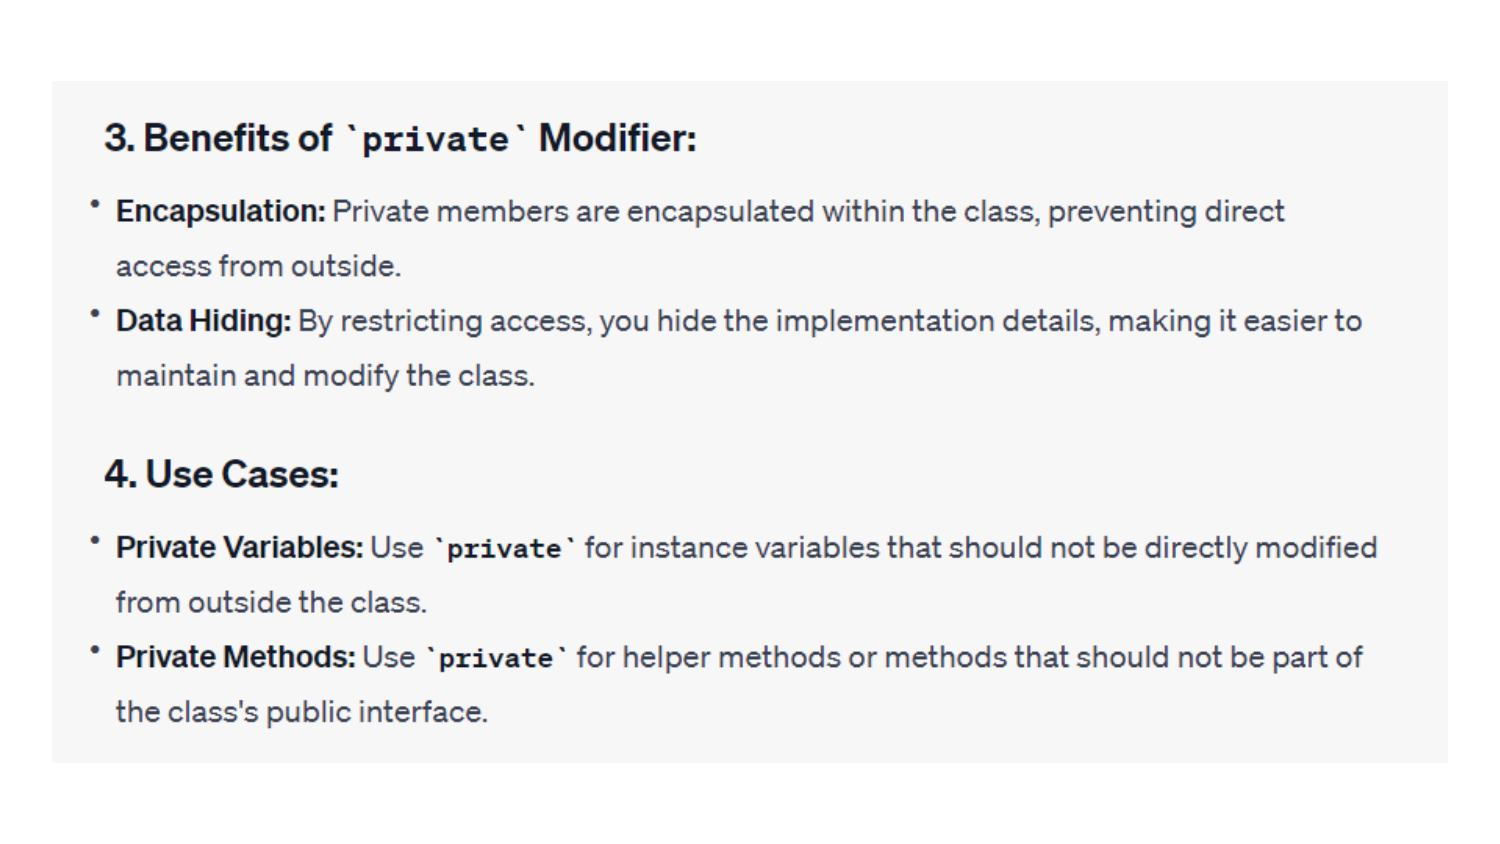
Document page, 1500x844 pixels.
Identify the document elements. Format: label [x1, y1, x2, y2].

picture [52, 80, 1448, 763]
